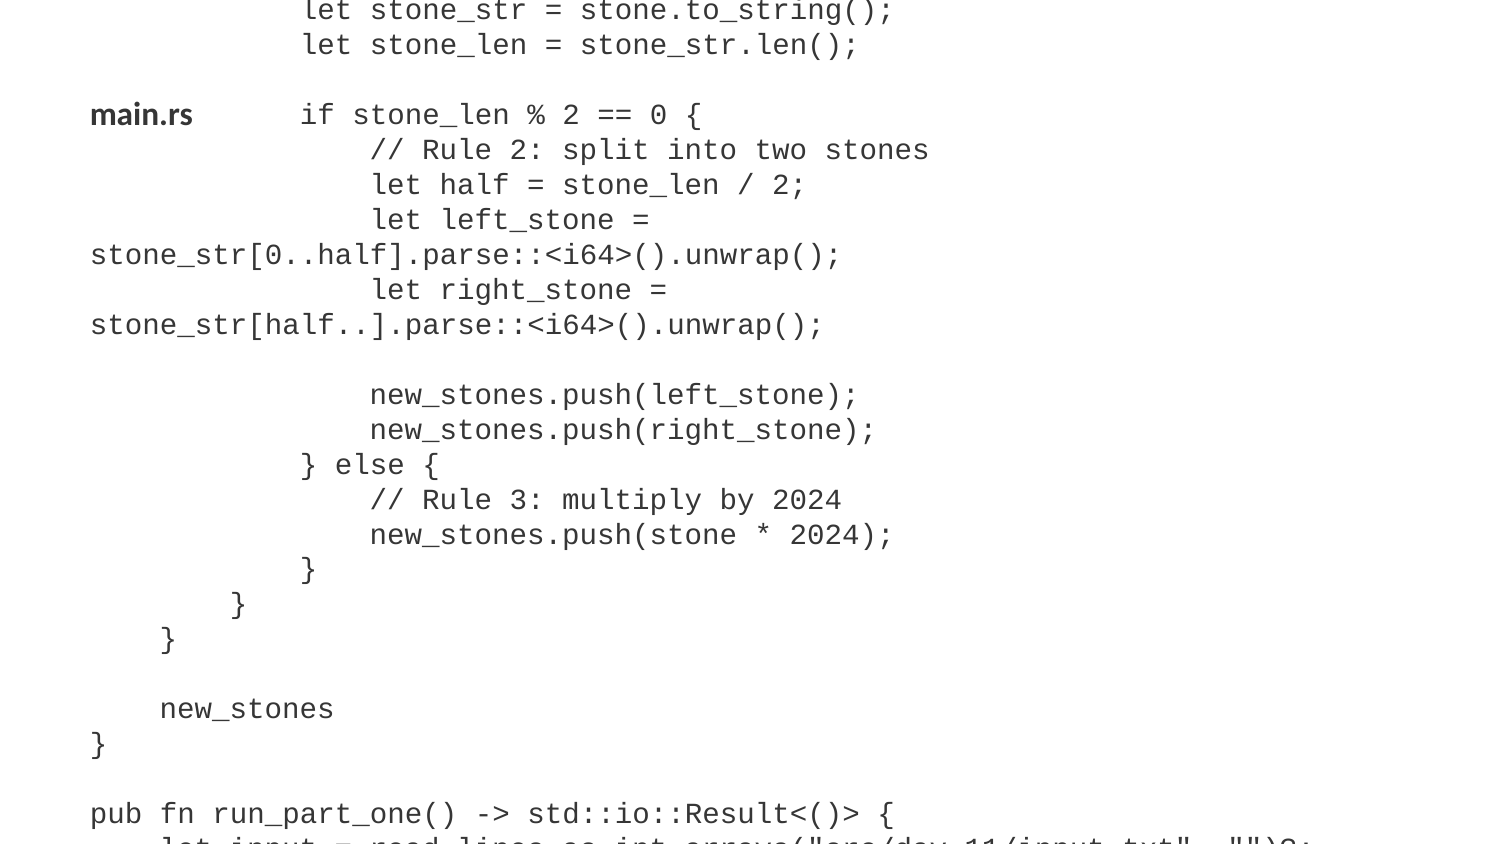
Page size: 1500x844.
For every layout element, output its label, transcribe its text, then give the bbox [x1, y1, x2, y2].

text_box use std::collections::HashMap; use std::fs::File; use std::io::{self, BufRead, BufReader}; use std::path::Path; type MemoKey = (i64, usize); // (stone_value, blinks_remaining) type MemoMap = HashMap<MemoKey, usize>; fn read_lines_as_int_arrays<P>(filename: P, sep: &str) -> io::Result<Vec<Vec<i32>>> where P: AsRef<Path>, { let file = File::open(filename)?; let reader = BufReader::new(file); let lines: Vec<Result<String, io::Error>> = reader.lines().collect(); let mut int_arrays: Vec<Vec<i32>> = Vec::new(); // split each line by the passed in sep and parse each element as an integer for line in lines { let line: String = line?; let int_array: Vec<i32> = line.split(sep).map(|x| x.parse::<i32>().unwrap()).collect(); int_arrays.push(int_array); } Ok(int_arrays) } fn main() { run_part_one(); } // First, let's implement a naive solution for Part 1 fn execute_blink(stone_engravings: Vec<i64>) -> Vec<i64> { let mut new_stones = Vec::new(); for stone in stone_engravings { if stone == 0 { // Rule 1: stone = 0 -> replaced by stone marked 1 new_stones.push(1); } else { let stone_str = stone.to_string(); let stone_len = stone_str.len(); if stone_len % 2 == 0 { // Rule 2: split into two stones let half = stone_len / 2; let left_stone = stone_str[0..half].parse::<i64>().unwrap(); let right_stone = stone_str[half..].parse::<i64>().unwrap(); new_stones.push(left_stone); new_stones.push(right_stone); } else { // Rule 3: multiply by 2024 new_stones.push(stone * 2024); } } } new_stones } pub fn run_part_one() -> std::io::Result<()> { let input = read_lines_as_int_arrays("src/day_11/input.txt", "")?; let initial_stone_engravings: Vec<i64> = input[0].iter().map(|&x| x as i64).collect(); let mut stone_engravings = initial_stone_engravings.clone(); for _ in 0..25 { stone_engravings = execute_blink(stone_engravings); } // println!("Count of stones after 25 blinks: {}", stone_engravings.len()); run_part_two(); Ok(()) } fn count_stones_recursive(stone: i64, blinks: usize, memo: &mut MemoMap) -> usize { if blinks == 0 { return 1; } let key = (stone, blinks); if let Some(&count) = memo.get(&key) { return count; } let result = if stone == 0 { count_stones_recursive(1, blinks - 1, memo) } else { let digit_count = stone.to_string().len(); if digit_count % 2 == 0 { let stone_str = stone.to_string(); let half = digit_count / 2; let left = stone_str[..half].parse::<i64>().unwrap(); let right = stone_str[half..].parse::<i64>().unwrap(); count_stones_recursive(left, blinks - 1, memo) + count_stones_recursive(right, blinks - 1, memo) } else { count_stones_recursive(stone * 2024, blinks - 1, memo) } }; memo.insert(key, result); result } pub fn run_part_two() -> std::io::Result<()> { let input = read_lines_as_int_arrays("src/day_11/input.txt", "")?; let initial_stones: Vec<i64> = input[0].iter().map(|&x| x as i64).collect(); let blinks = 75; [74, 179, 1425, 780]
text_box main.rs [74, 74, 1425, 150]
text_box And run part two looks like: [74, 794, 1425, 844]
